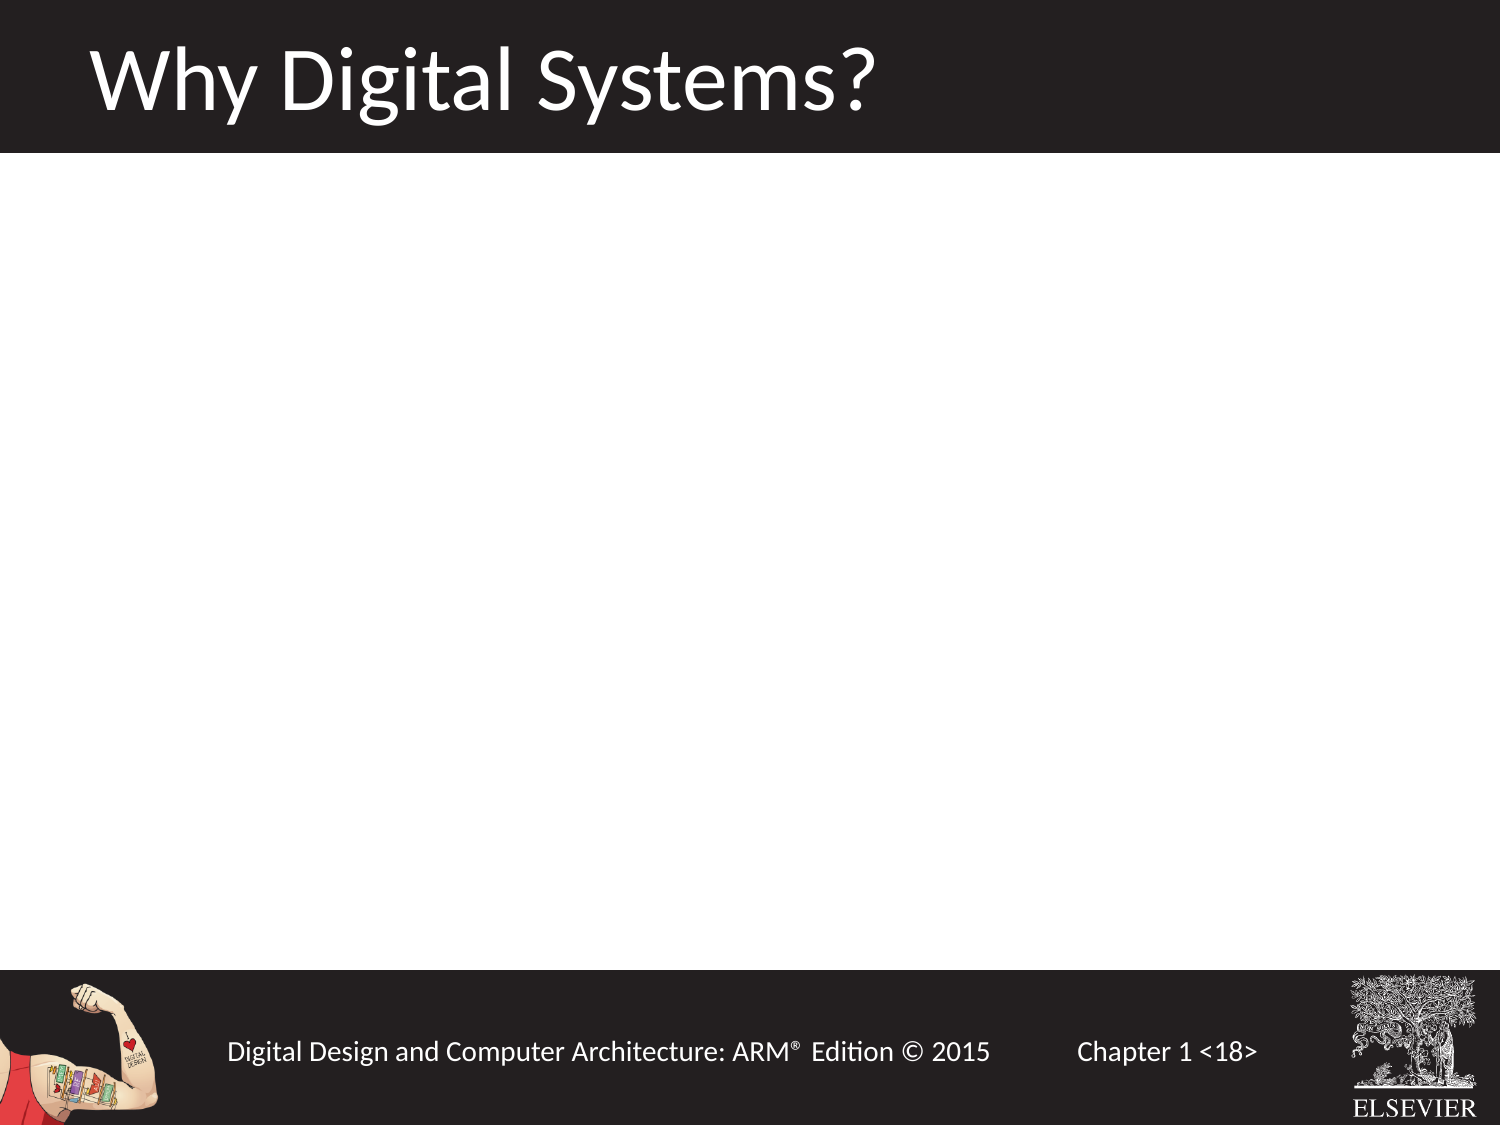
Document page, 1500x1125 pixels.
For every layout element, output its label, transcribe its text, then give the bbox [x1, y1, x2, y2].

picture [1350, 974, 1477, 1117]
picture [0, 979, 163, 1125]
text_box Why Digital Systems? [75, 11, 1375, 136]
